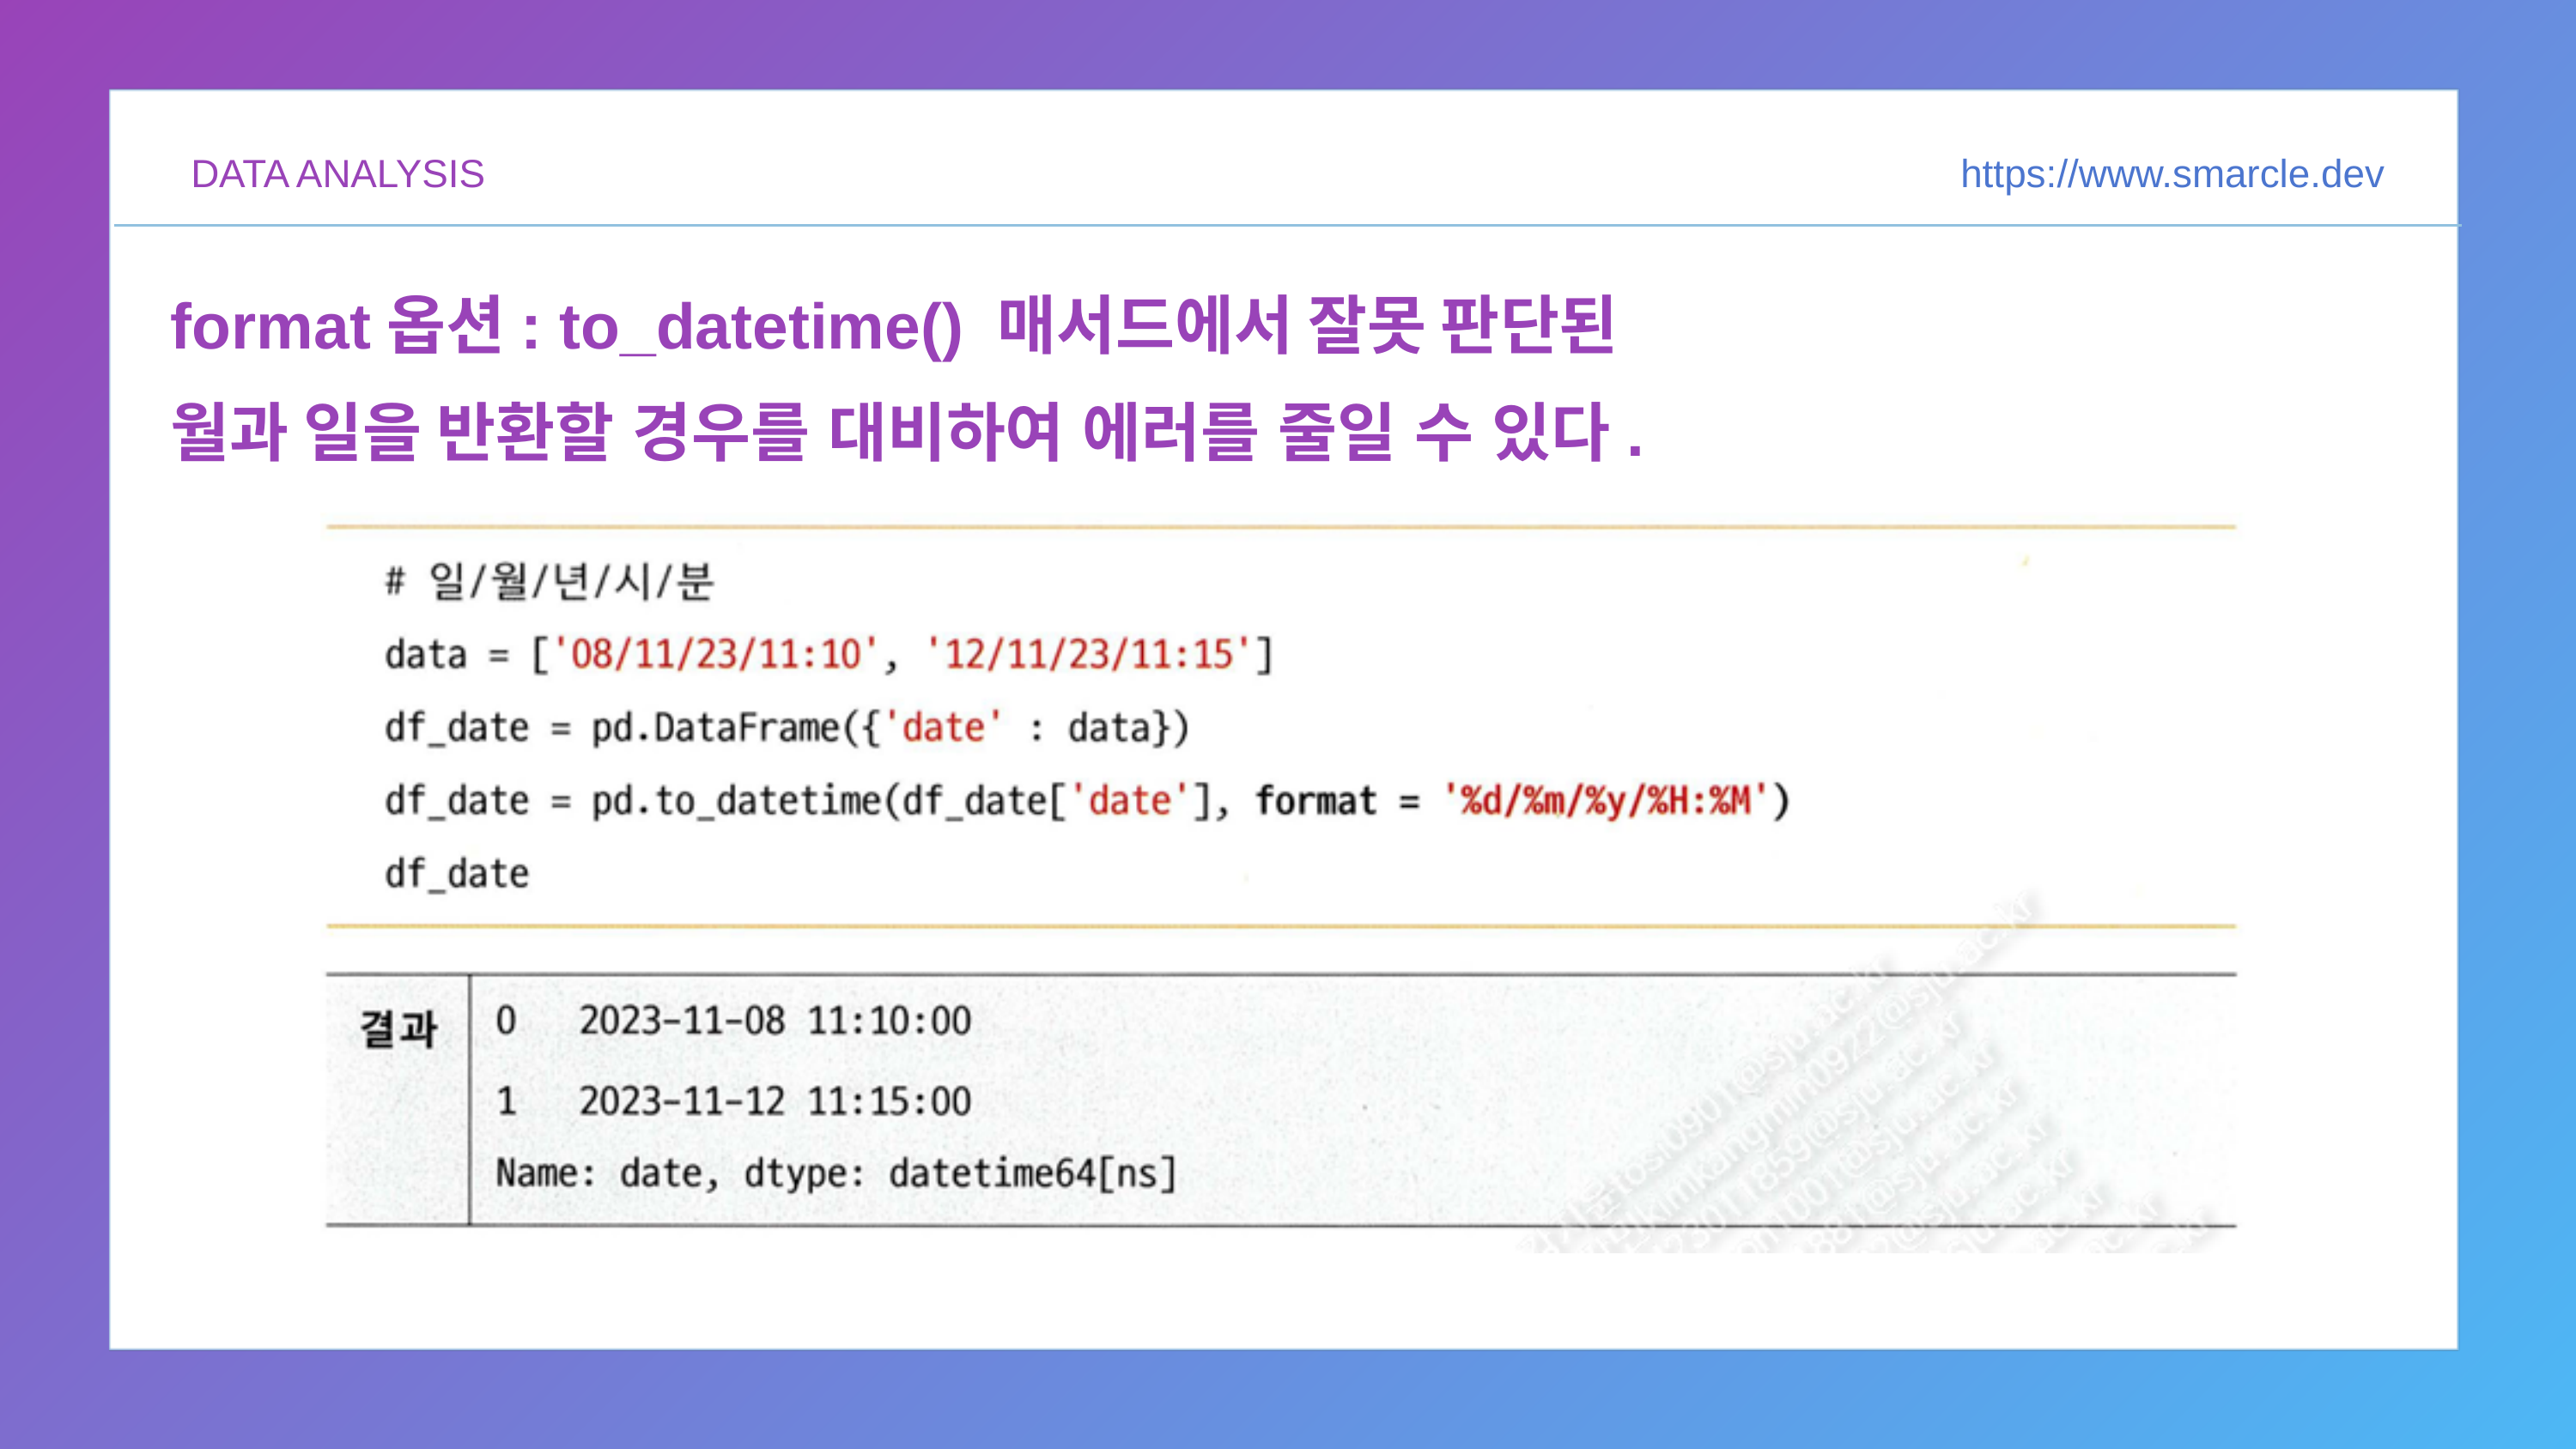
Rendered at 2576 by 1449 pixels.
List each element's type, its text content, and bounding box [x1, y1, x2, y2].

picture [320, 512, 2258, 1254]
text_box https://www.smarcle.dev [1856, 130, 2385, 196]
text_box format옵션: to_datetime() 매서드에서 잘못 판단된 월과 일을 반환할 경우를 대비하여 에러를 줄일 수 있다. [170, 253, 2518, 470]
text_box DATA ANALYSIS [191, 130, 606, 196]
text_box [108, 70, 2468, 1359]
text_box [113, 223, 2463, 227]
